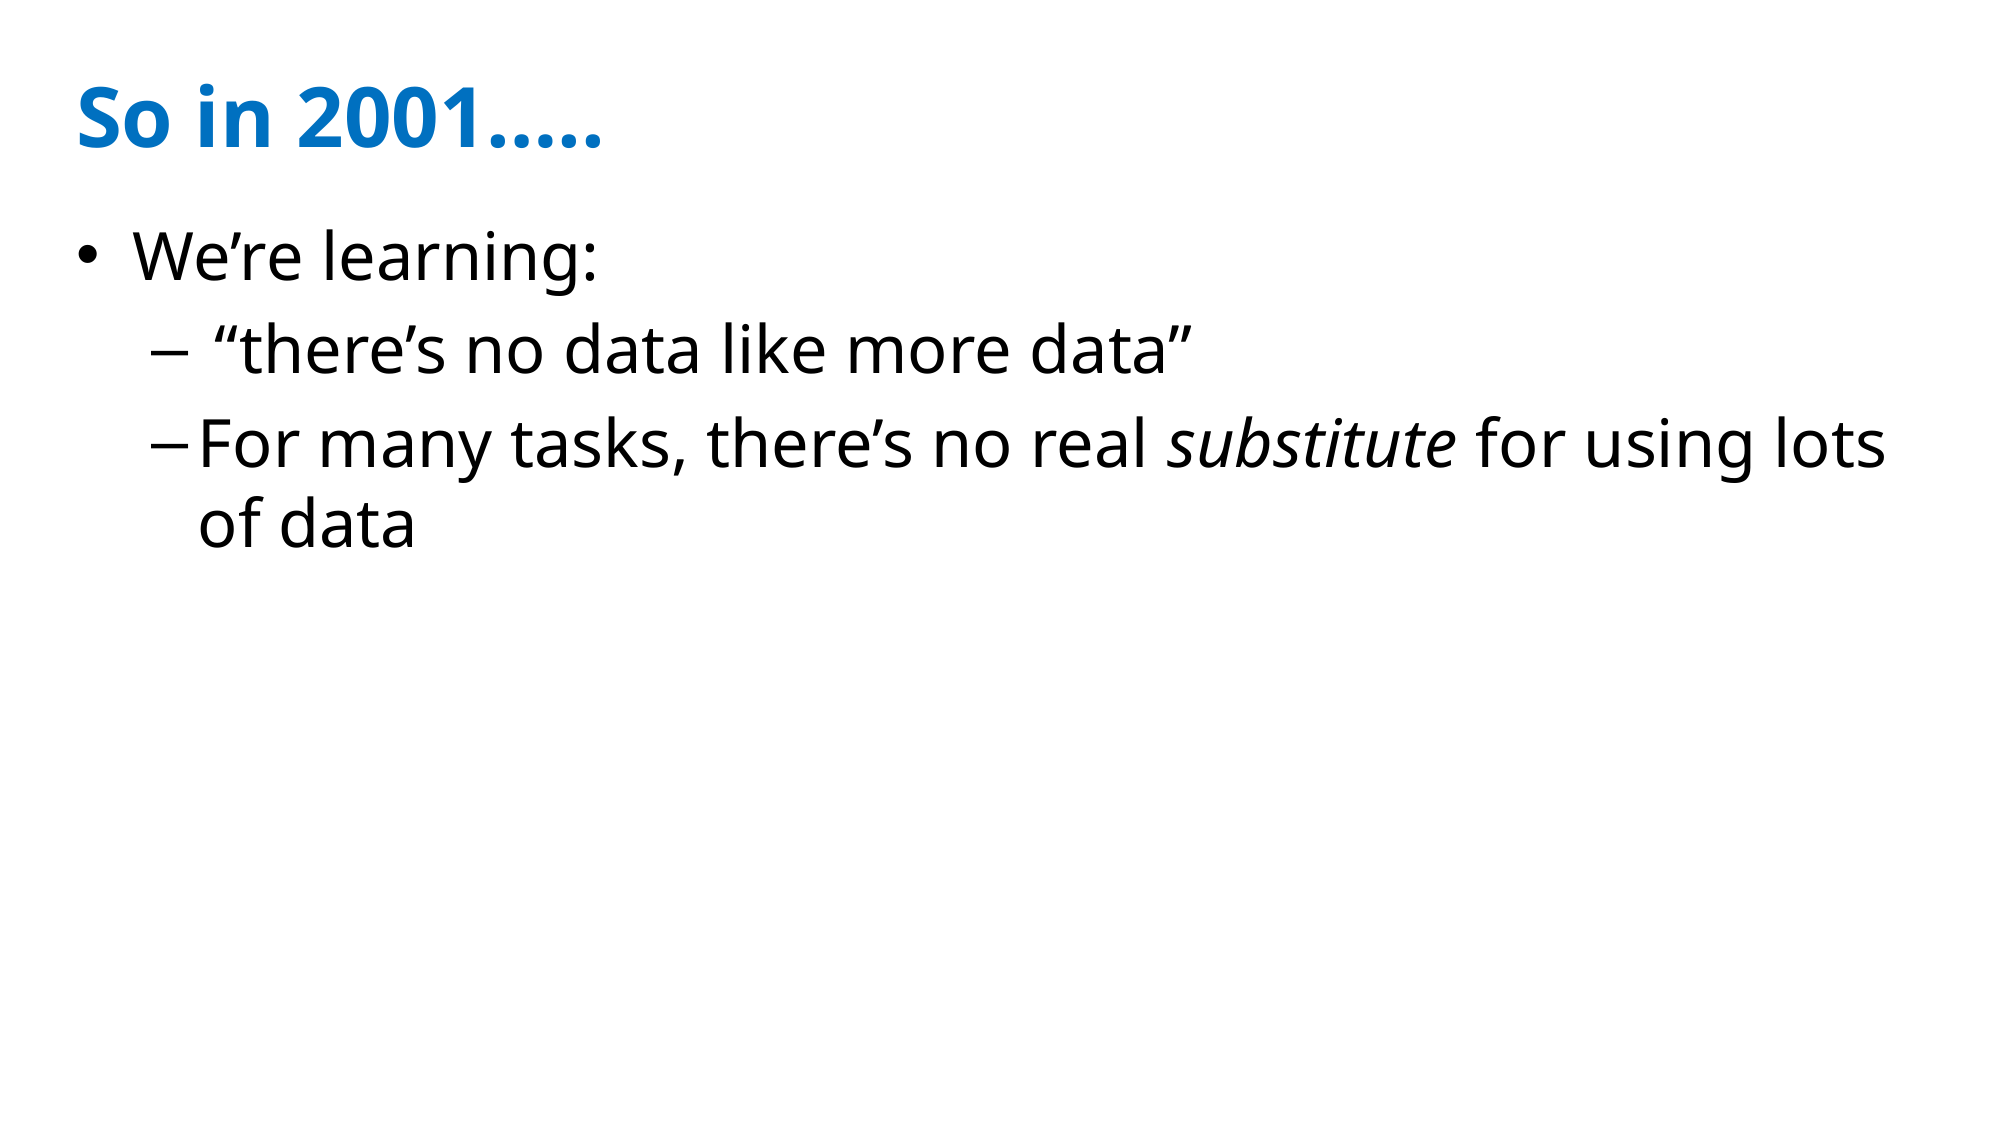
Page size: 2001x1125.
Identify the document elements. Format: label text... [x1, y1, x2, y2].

list We’re learning: “there’s no data like more data” For many tasks, there’s no real substitute for using lots of data [61, 206, 1953, 1043]
title So in 2001….. [61, 47, 1953, 180]
